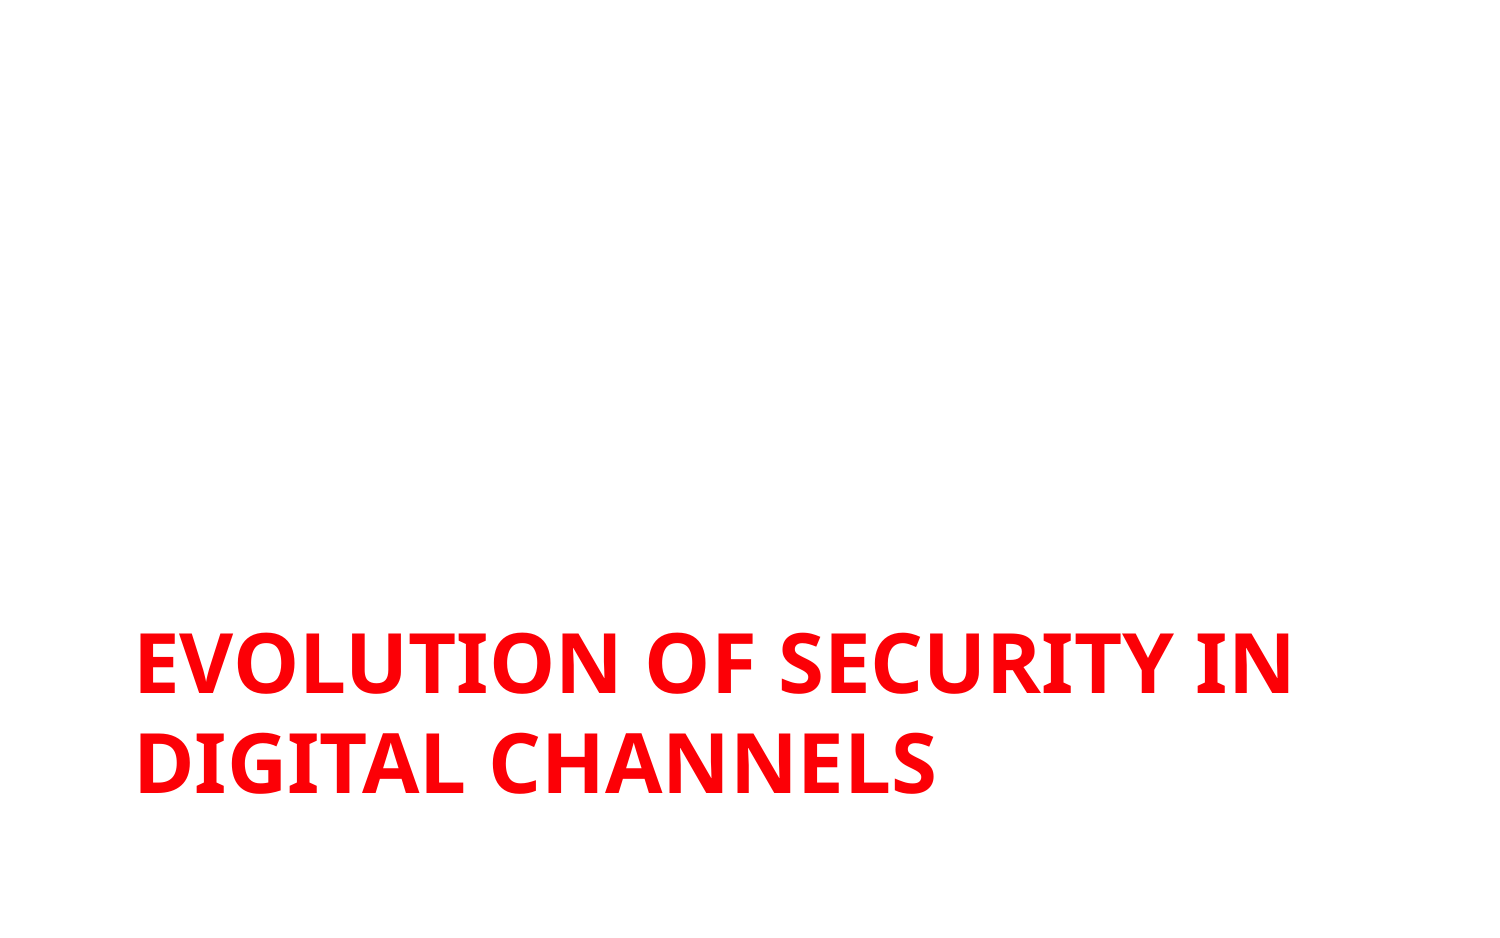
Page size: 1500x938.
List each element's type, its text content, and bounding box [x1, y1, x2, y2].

title Evolution of SECURITY IN Digital CHAnnels [118, 602, 1394, 789]
